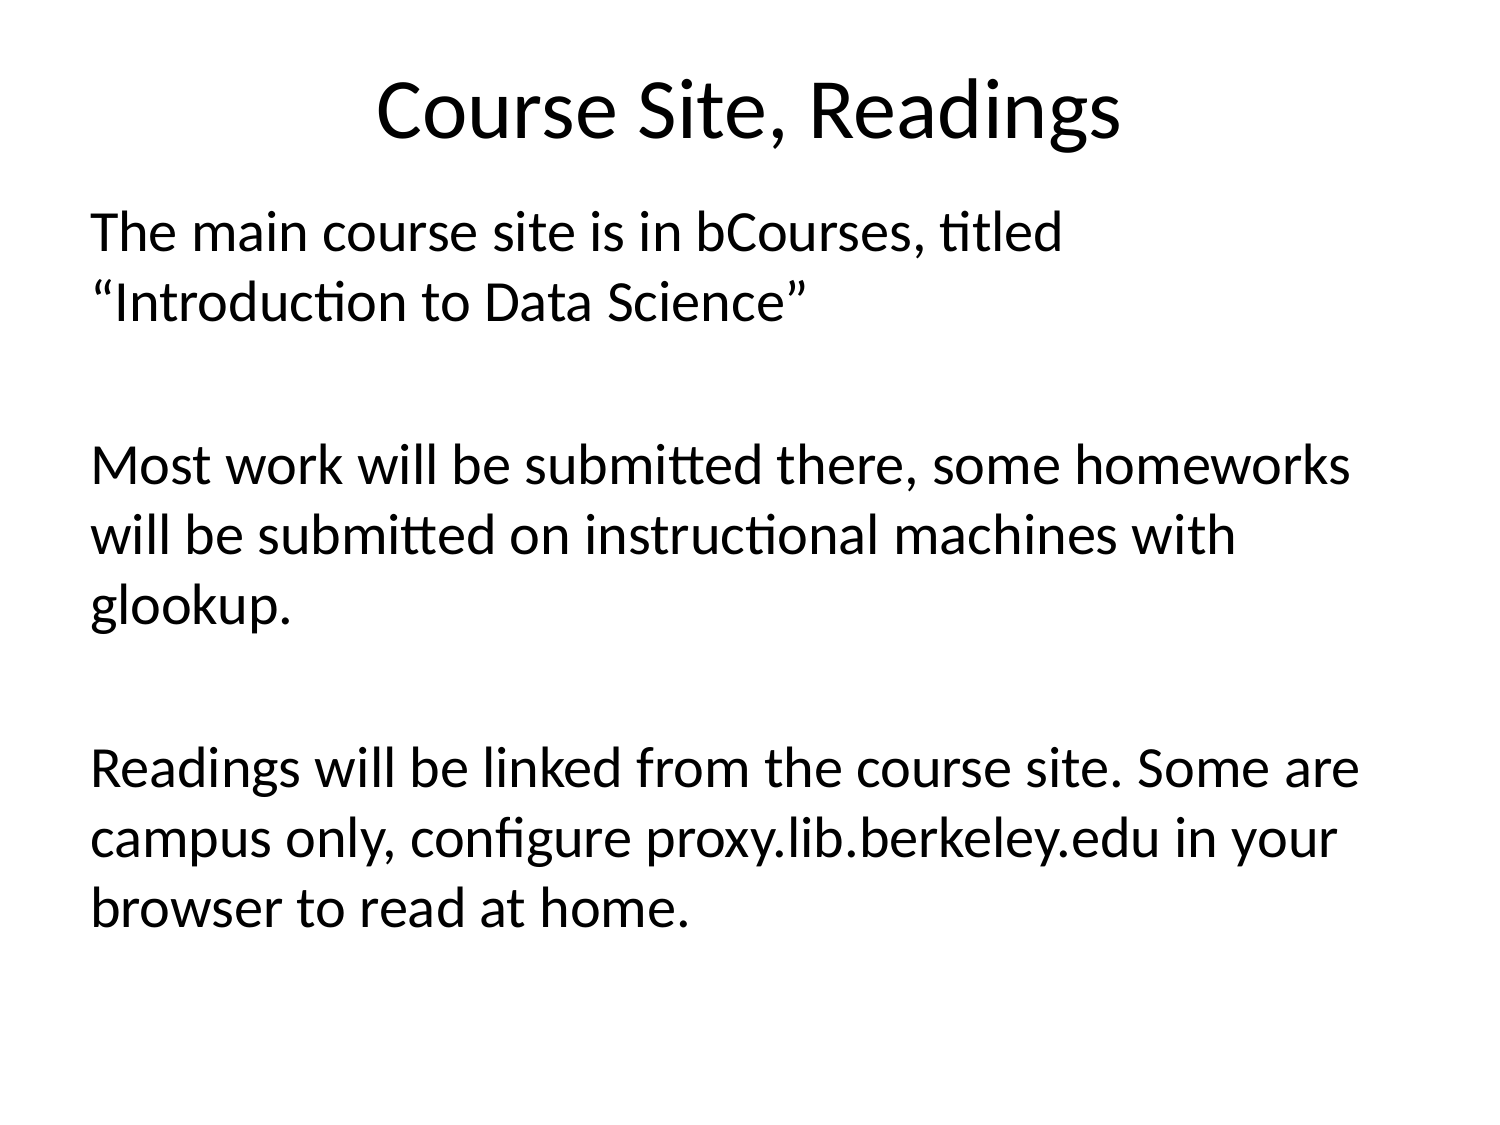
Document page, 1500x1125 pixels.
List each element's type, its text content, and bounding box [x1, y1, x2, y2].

list The main course site is in bCourses, titled “Introduction to Data Science” Most work will be submitted there, some homeworks will be submitted on instructional machines with glookup. Readings will be linked from the course site. Some are campus only, configure proxy.lib.berkeley.edu in your browser to read at home. [75, 185, 1425, 1005]
title Course Site, Readings [1106, 45, 1425, 164]
text_box [25, 0, 1106, 500]
